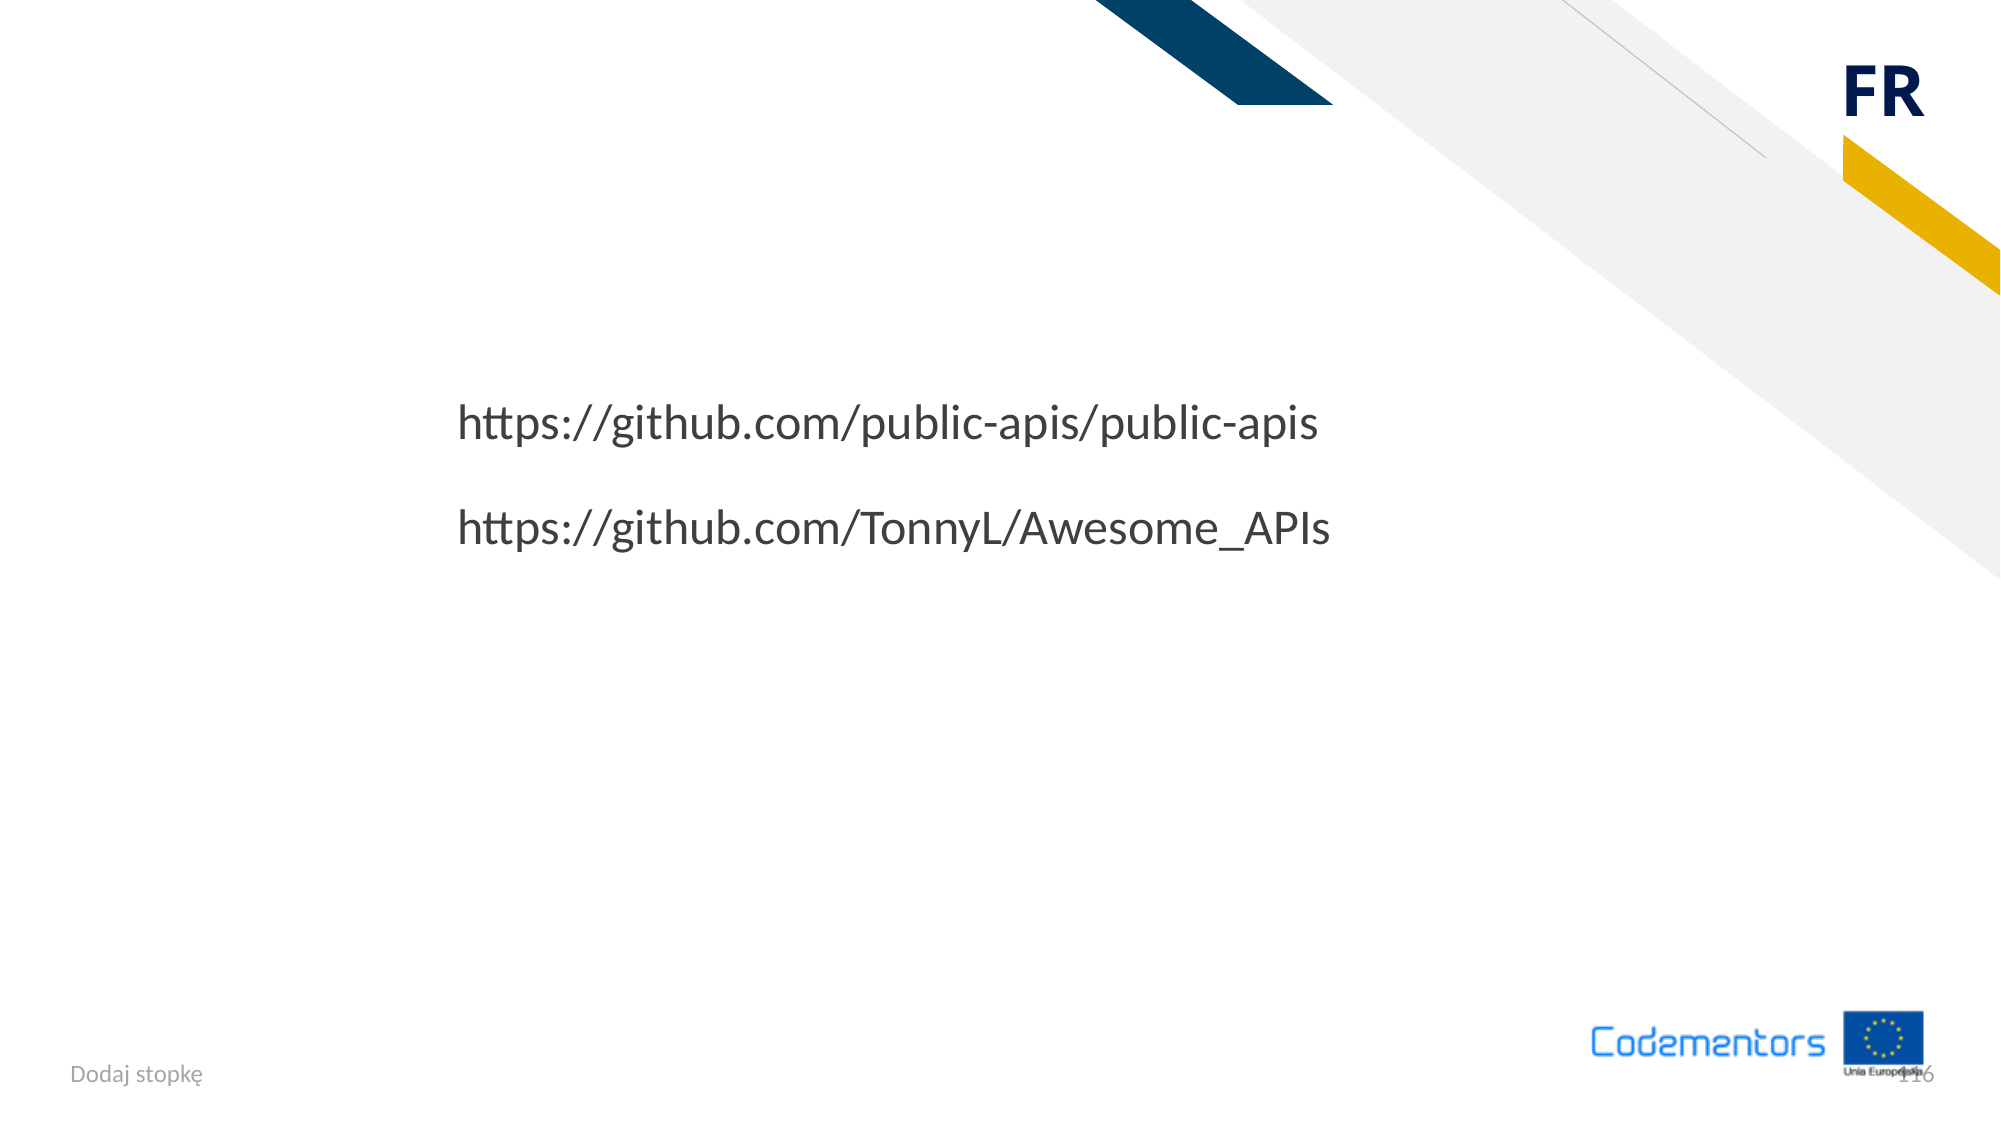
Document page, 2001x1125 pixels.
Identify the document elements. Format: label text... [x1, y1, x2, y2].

slide_number 116 [1828, 1042, 1950, 1103]
text_box https://github.com/public-apis/public-apis [442, 382, 1443, 457]
picture [1591, 994, 1941, 1095]
text_box https://github.com/TonnyL/Awesome_APIs [442, 486, 1443, 562]
footer Dodaj stopkę [55, 1042, 731, 1103]
